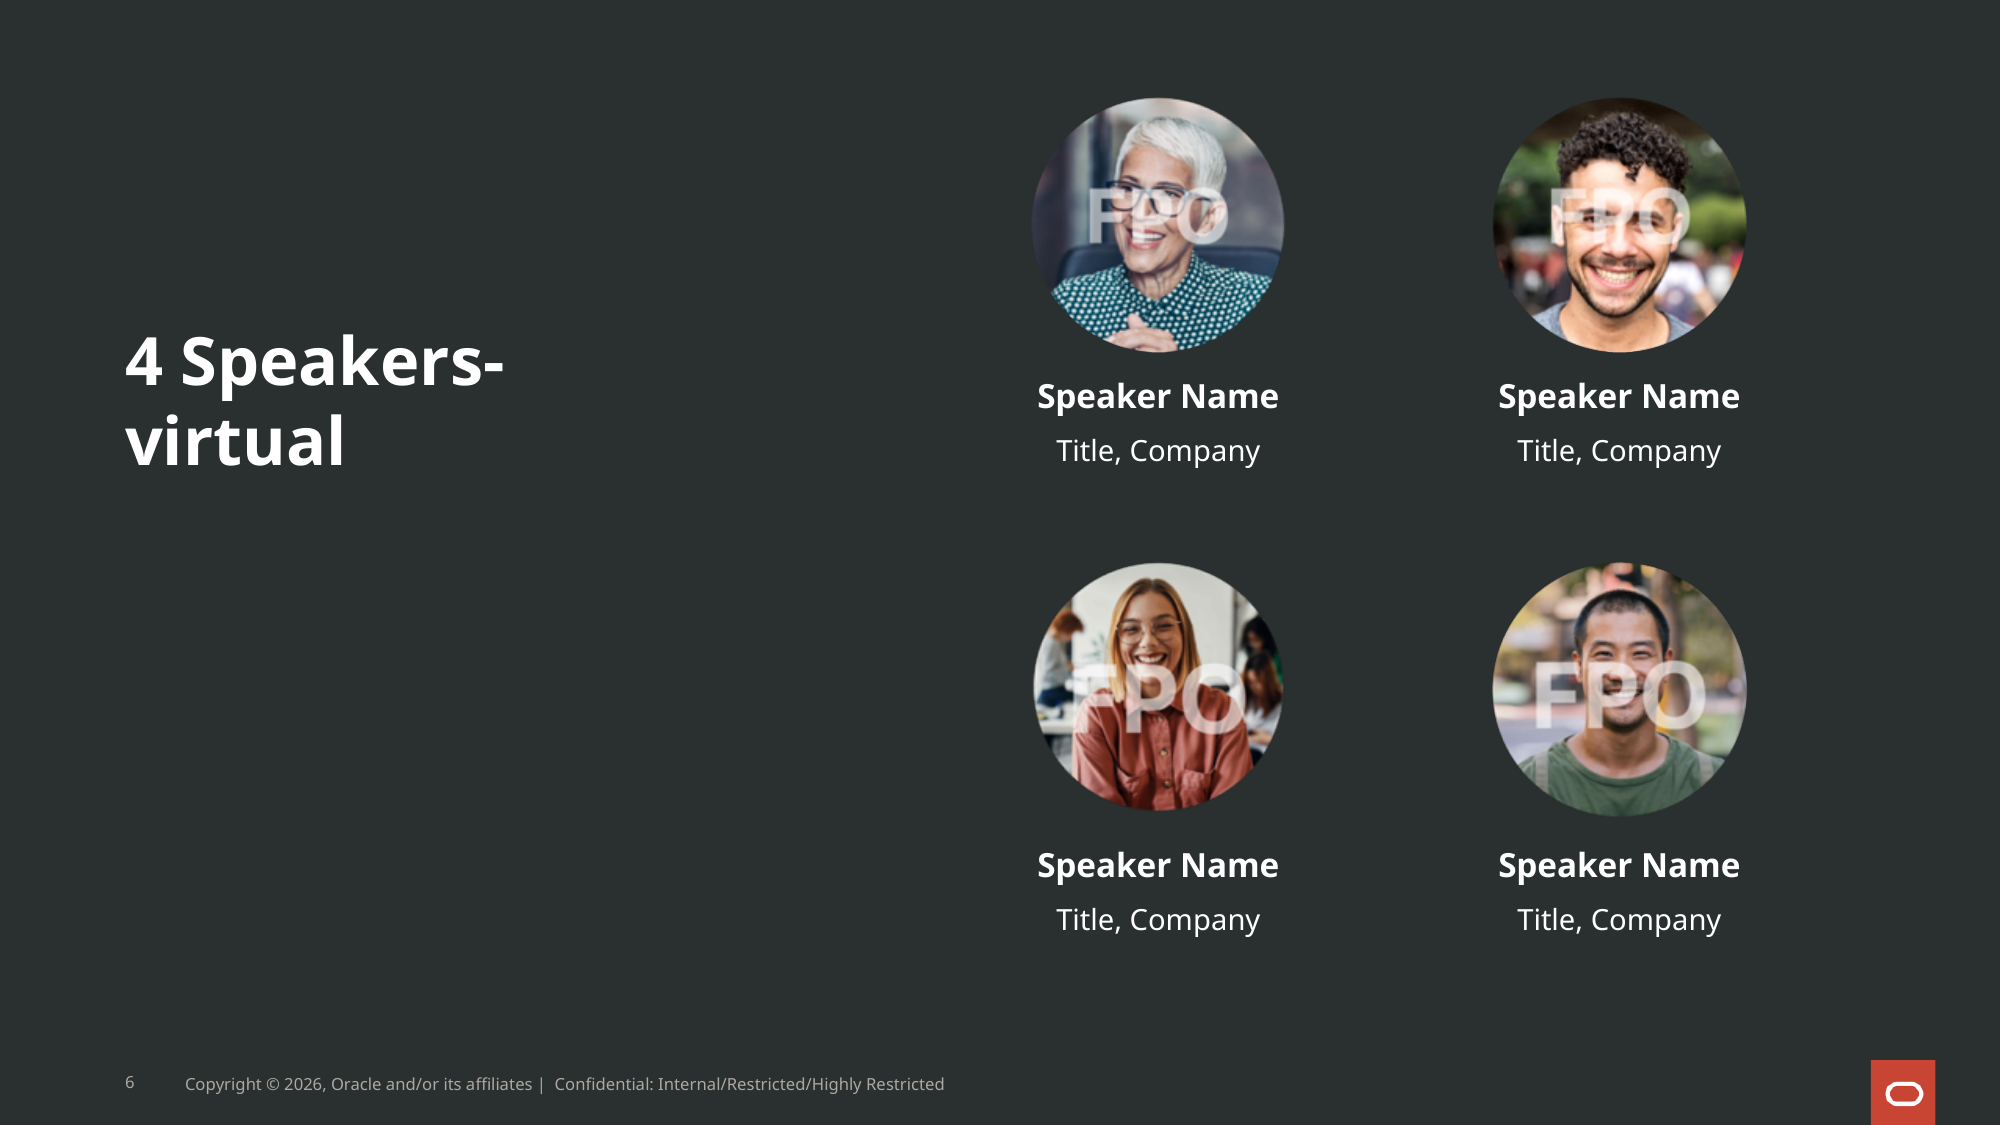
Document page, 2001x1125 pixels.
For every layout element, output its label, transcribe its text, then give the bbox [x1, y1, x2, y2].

list Speaker Name [1462, 844, 1778, 894]
list Speaker Name [1001, 844, 1316, 894]
list Speaker Name [1001, 375, 1316, 425]
list Title, Company [1001, 901, 1316, 943]
picture [1492, 97, 1748, 353]
slide_number 6 [125, 1053, 185, 1114]
title 4 Speakers-virtual [125, 262, 695, 479]
list Speaker Name [1462, 375, 1778, 425]
footer Copyright © 2026, Oracle and/or its affiliates | Confidential: Internal/Restricted/Highly Restricted [185, 1053, 1128, 1114]
picture [1031, 562, 1287, 818]
picture [1492, 562, 1748, 818]
list Title, Company [1462, 901, 1778, 943]
list Title, Company [1462, 432, 1778, 474]
picture [1031, 97, 1287, 353]
list Title, Company [1001, 432, 1316, 474]
